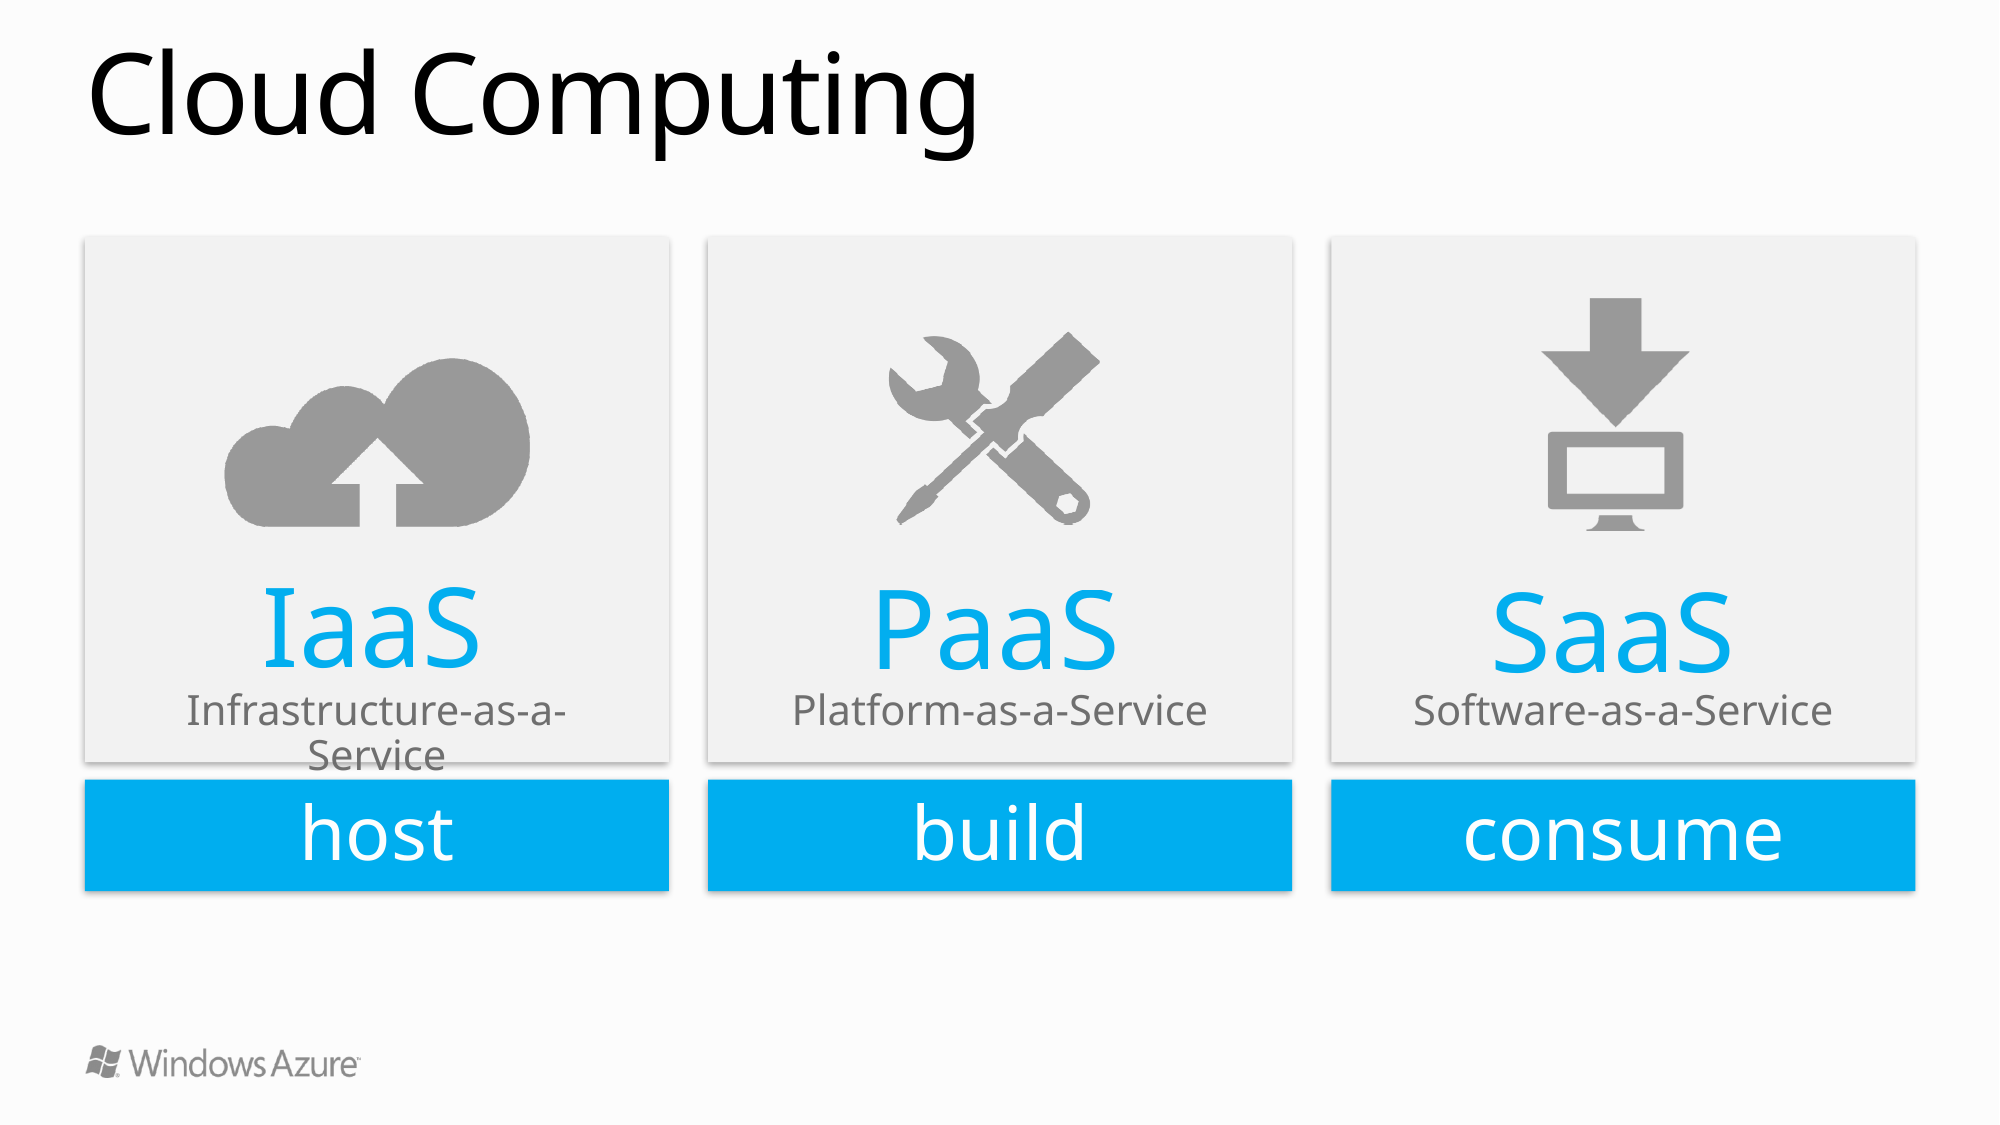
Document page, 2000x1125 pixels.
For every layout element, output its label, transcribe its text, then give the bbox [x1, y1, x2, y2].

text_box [1331, 236, 1916, 892]
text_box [707, 236, 1293, 892]
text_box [84, 236, 670, 892]
title Cloud Computing [85, 37, 1914, 161]
